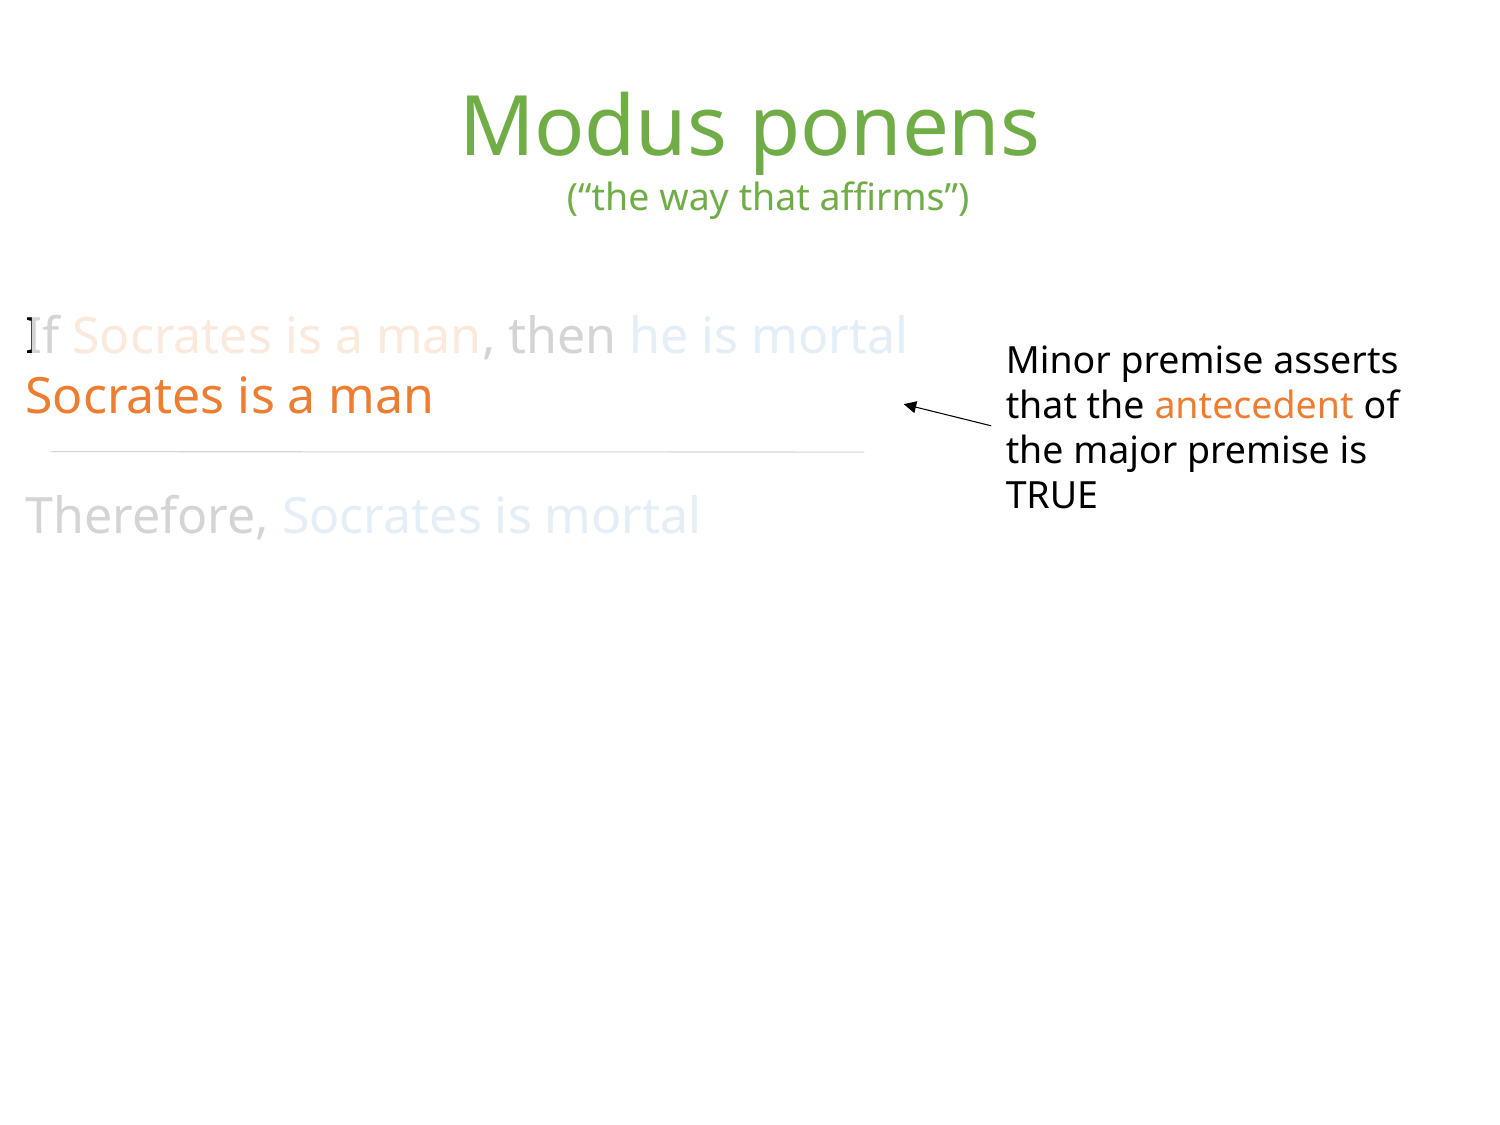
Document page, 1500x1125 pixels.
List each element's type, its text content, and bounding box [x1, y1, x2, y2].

text_box If Socrates is a man, then he is mortal Socrates is a man Therefore, Socrates is mortal [10, 295, 924, 551]
text_box Minor premise asserts that the antecedent of the major premise is TRUE [991, 328, 1426, 524]
text_box [31, 293, 929, 367]
title Modus ponens [103, 59, 1397, 198]
text_box [8, 431, 906, 563]
text_box (“the way that affirms”) [552, 165, 985, 226]
